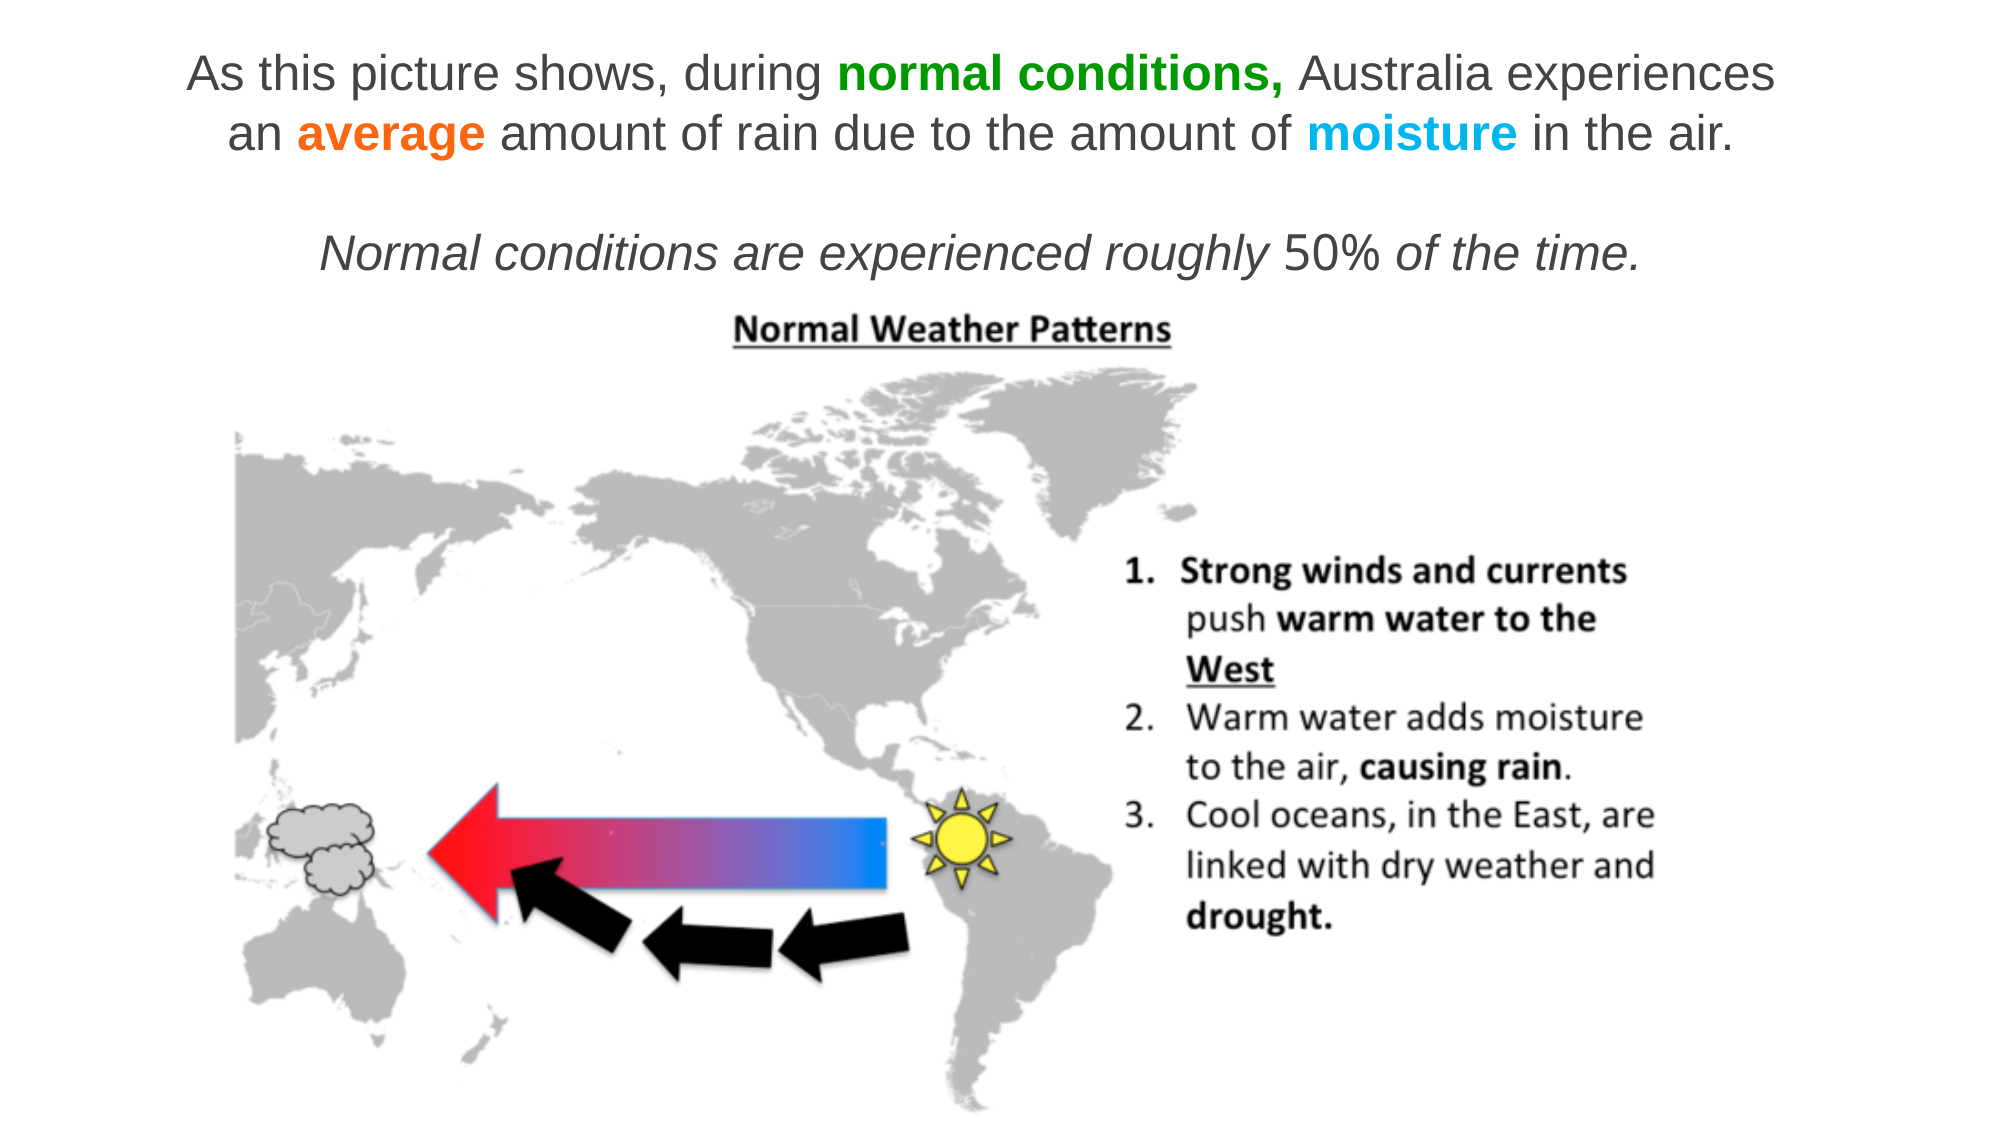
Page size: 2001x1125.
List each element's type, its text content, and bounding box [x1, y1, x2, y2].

text_box As this picture shows, during normal conditions, Australia experiences an average amount of rain due to the amount of moisture in the air. Normal conditions are experienced roughly 50% of the time. [0, 33, 1963, 288]
picture [233, 290, 1688, 1125]
